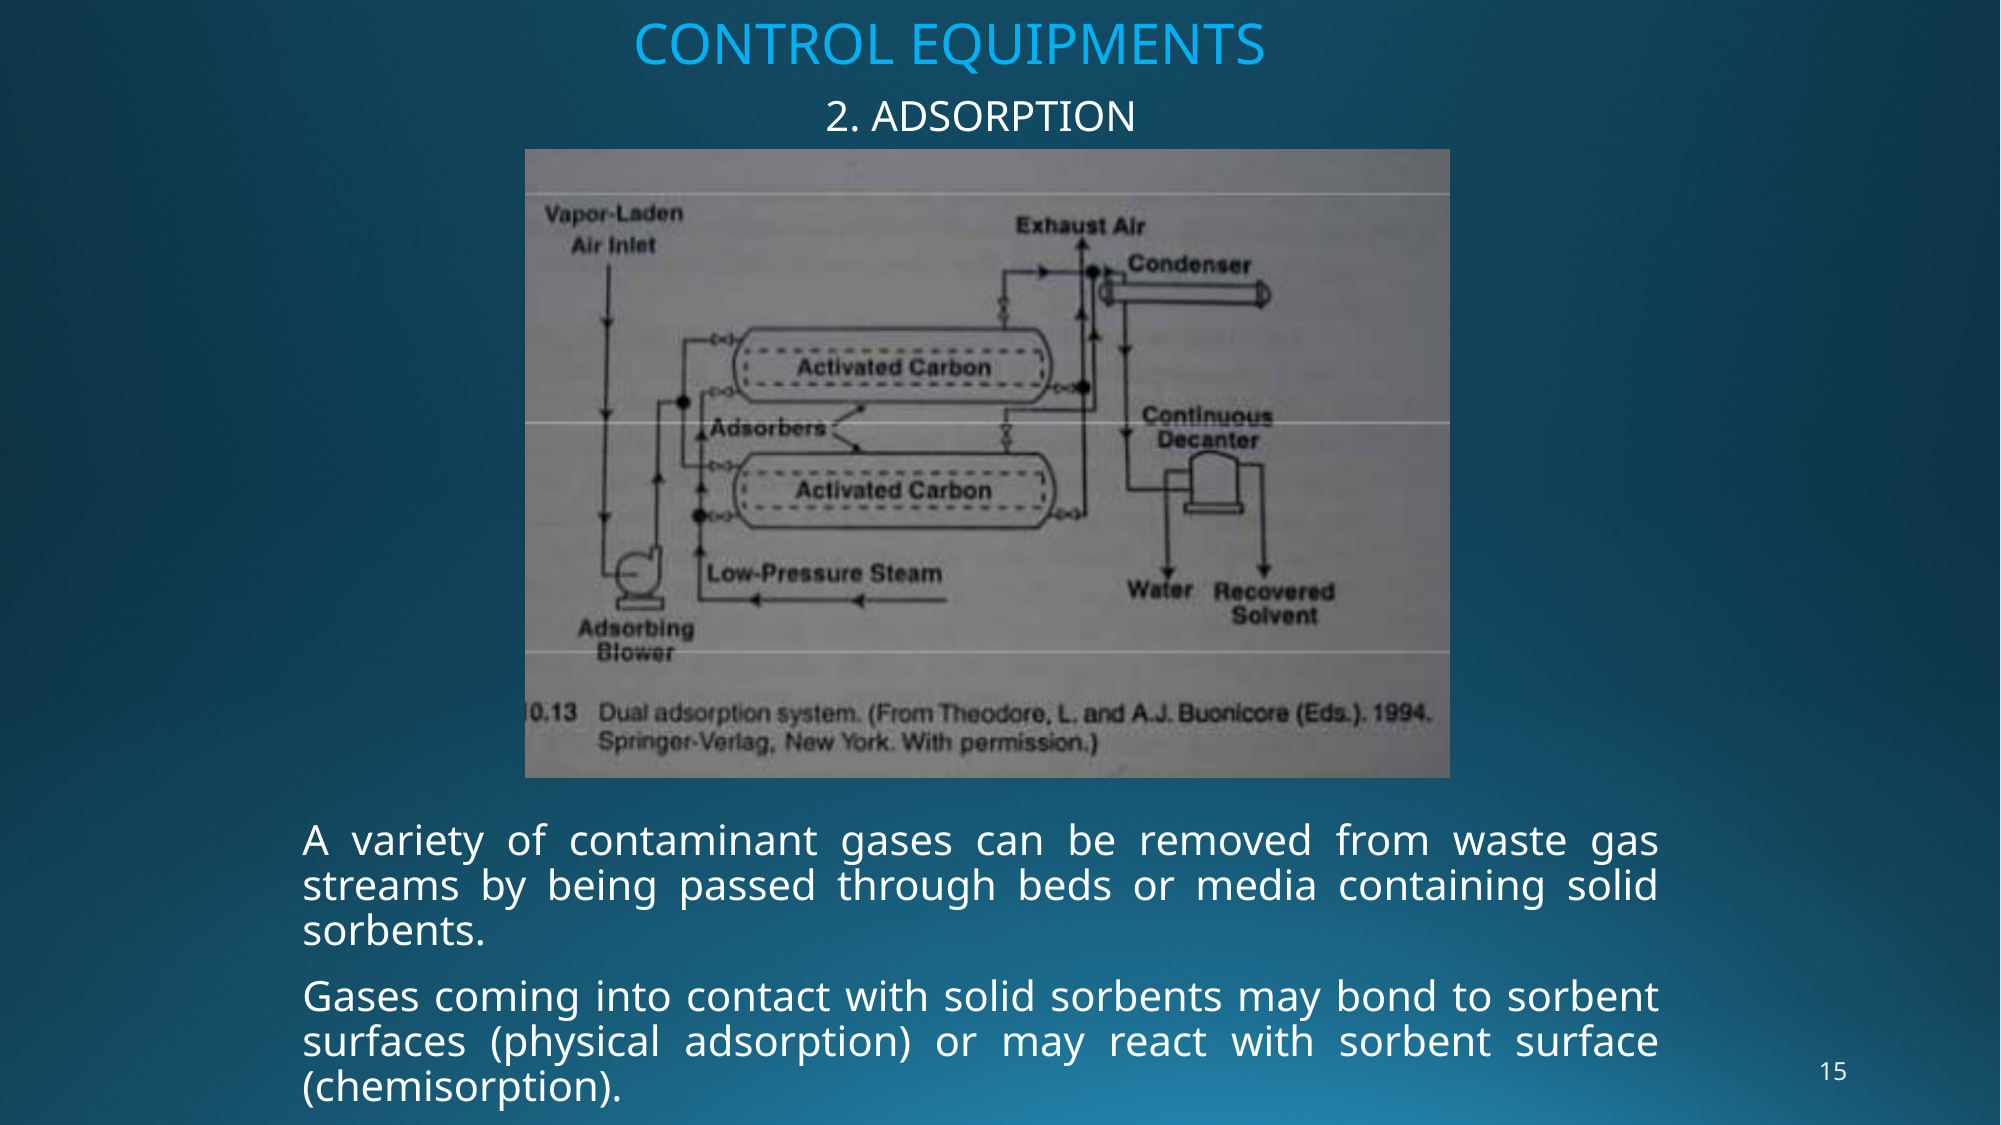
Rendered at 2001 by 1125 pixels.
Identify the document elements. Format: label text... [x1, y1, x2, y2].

picture [0, 0, 2001, 1125]
title CONTROL EQUIPMENTS [337, 2, 1563, 87]
slide_number 15 [1412, 1042, 1863, 1103]
list 2. ADSORPTION A variety of contaminant gases can be removed from waste gas streams by being passed through beds or media containing solid sorbents. Gases coming into contact with solid sorbents may bond to sorbent surfaces (physical adsorption) or may react with sorbent surface (chemisorption). [287, 87, 1675, 1062]
